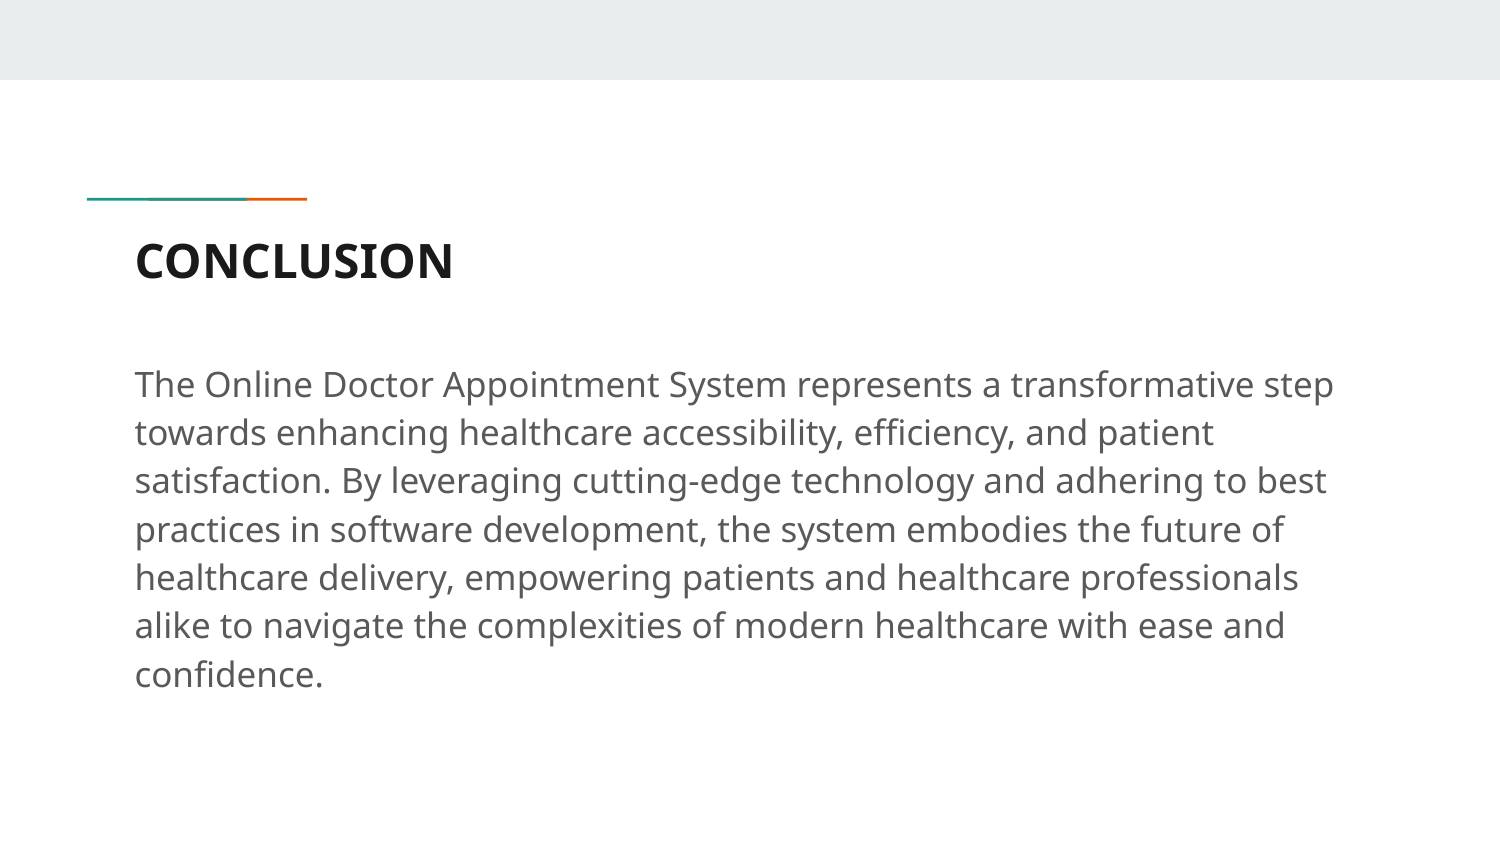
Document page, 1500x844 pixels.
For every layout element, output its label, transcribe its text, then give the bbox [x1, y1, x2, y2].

title CONCLUSION [119, 216, 1381, 305]
list The Online Doctor Appointment System represents a transformative step towards enhancing healthcare accessibility, efficiency, and patient satisfaction. By leveraging cutting-edge technology and adhering to best practices in software development, the system embodies the future of healthcare delivery, empowering patients and healthcare professionals alike to navigate the complexities of modern healthcare with ease and confidence. [119, 341, 1381, 712]
